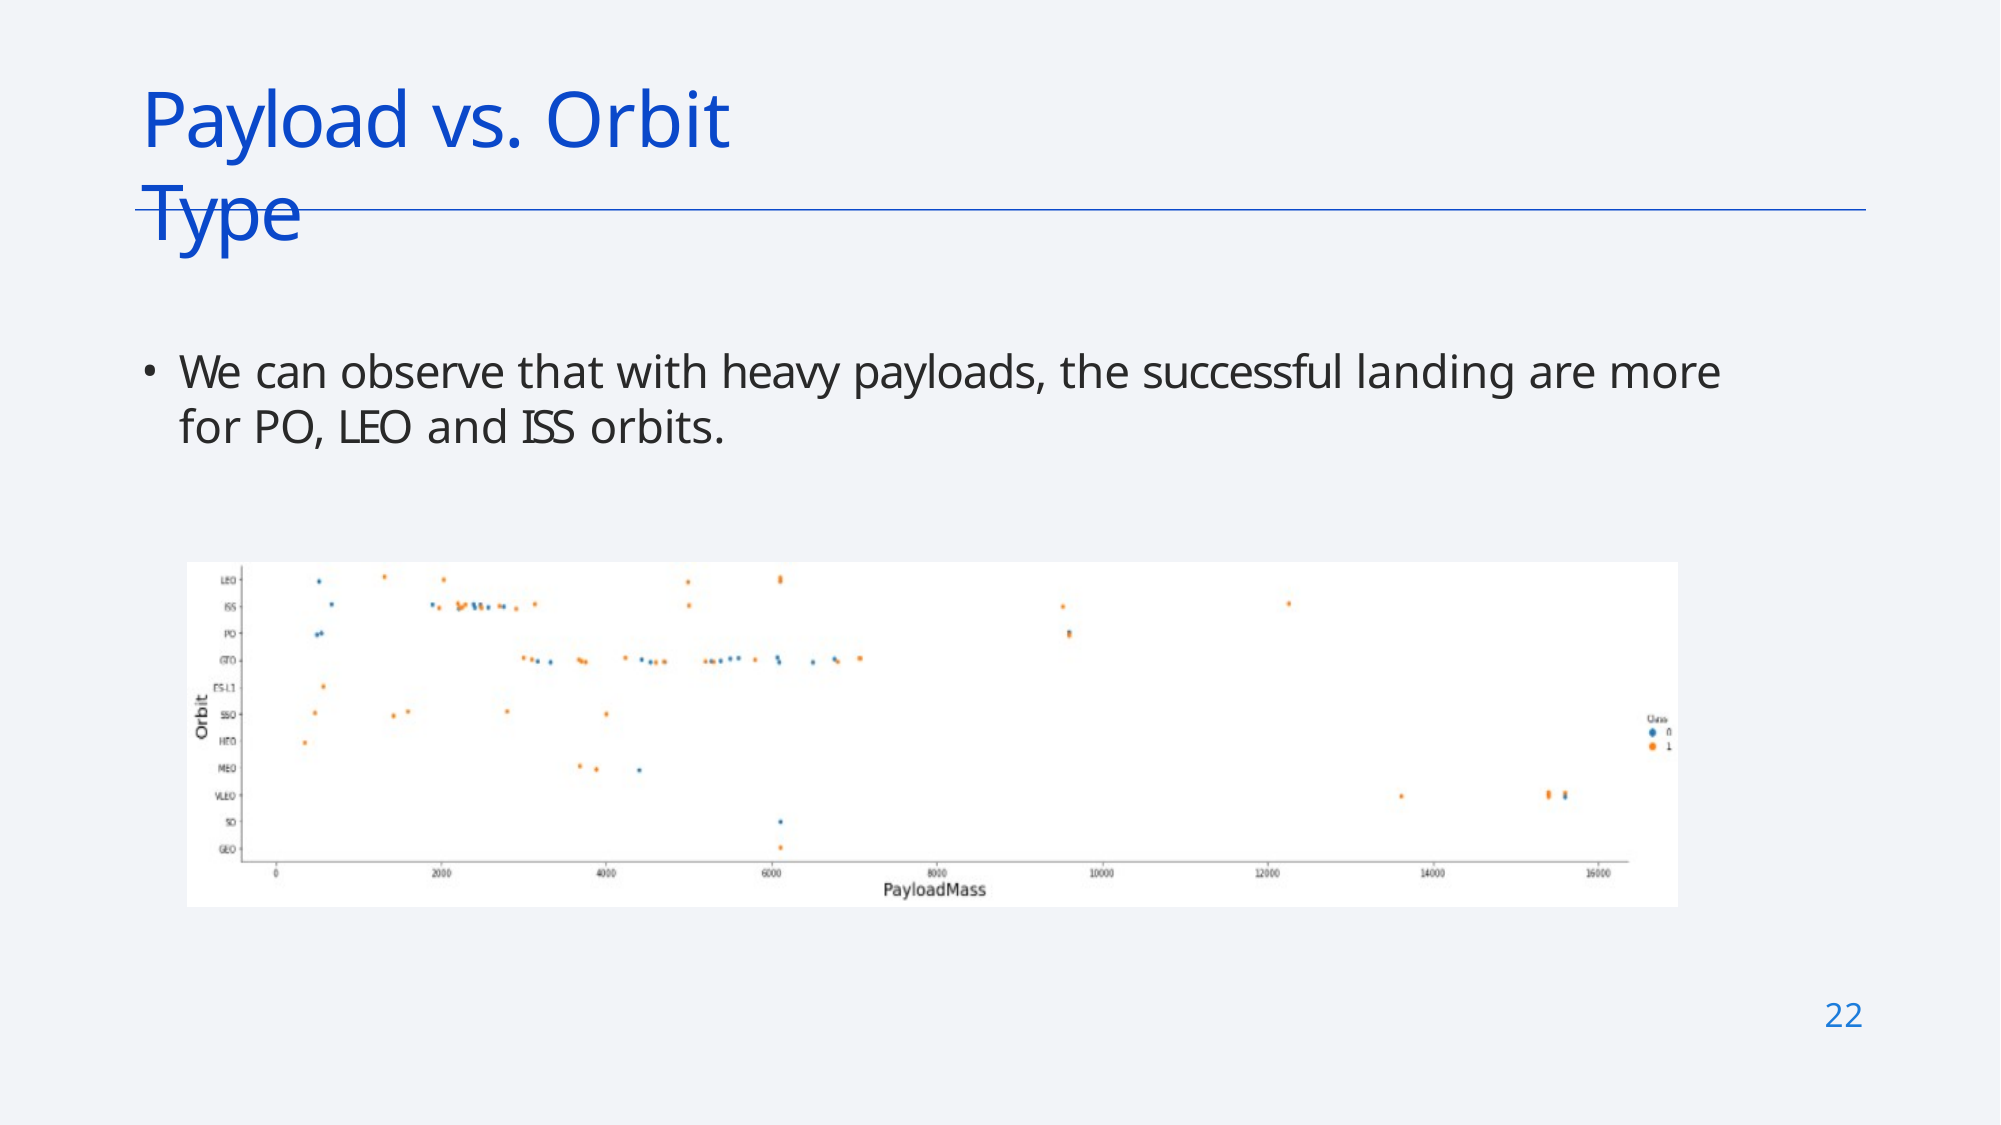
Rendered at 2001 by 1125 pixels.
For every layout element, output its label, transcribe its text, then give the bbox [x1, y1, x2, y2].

title Payload vs. Orbit Type [139, 68, 883, 259]
picture [0, 0, 2000, 1125]
text_box We can observe that with heavy payloads, the successful landing are more for PO, LEO and ISS orbits. [139, 340, 1781, 453]
slide_number 22 [1818, 1001, 1873, 1125]
